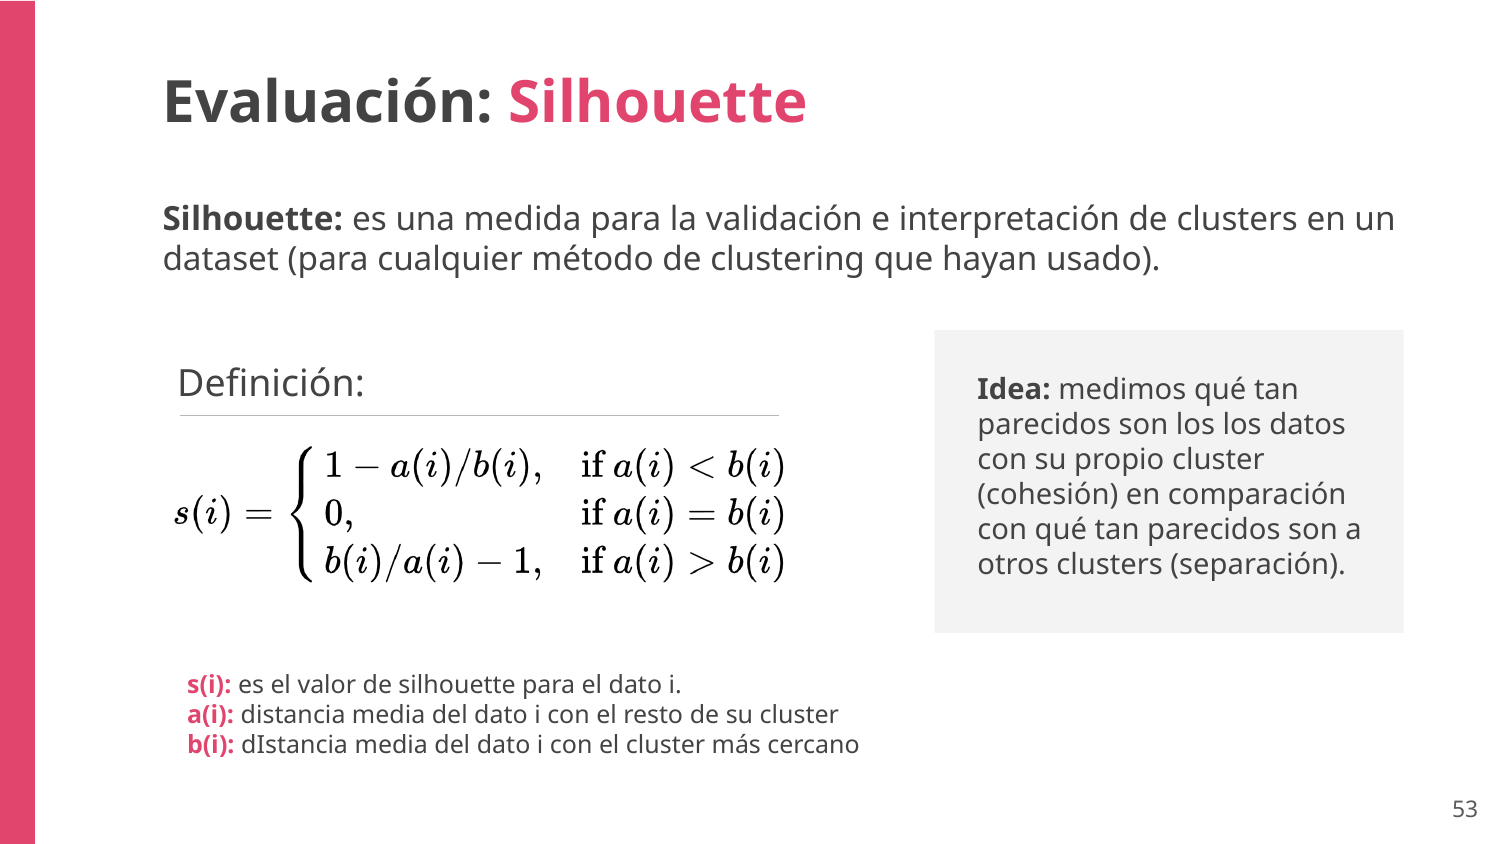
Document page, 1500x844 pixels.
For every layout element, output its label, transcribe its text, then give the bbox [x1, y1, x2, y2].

text_box Idea: medimos qué tan parecidos son los los datos con su propio cluster (cohesión) en comparación con qué tan parecidos son a otros clusters (separación). [962, 355, 1398, 503]
picture [171, 443, 790, 592]
slide_number 53 [1403, 779, 1494, 844]
text_box [934, 330, 1404, 633]
text_box Silhouette: es una medida para la validación e interpretación de clusters en un dataset (para cualquier método de clustering que hayan usado). [147, 190, 1437, 310]
text_box Evaluación: Silhouette [147, 49, 1473, 146]
text_box Definición: [162, 343, 1289, 416]
text_box s(i): es el valor de silhouette para el dato i. a(i): distancia media del dato i con el resto de su cluster b(i): dIstancia media del dato i con el cluster más cercano [172, 653, 1145, 813]
